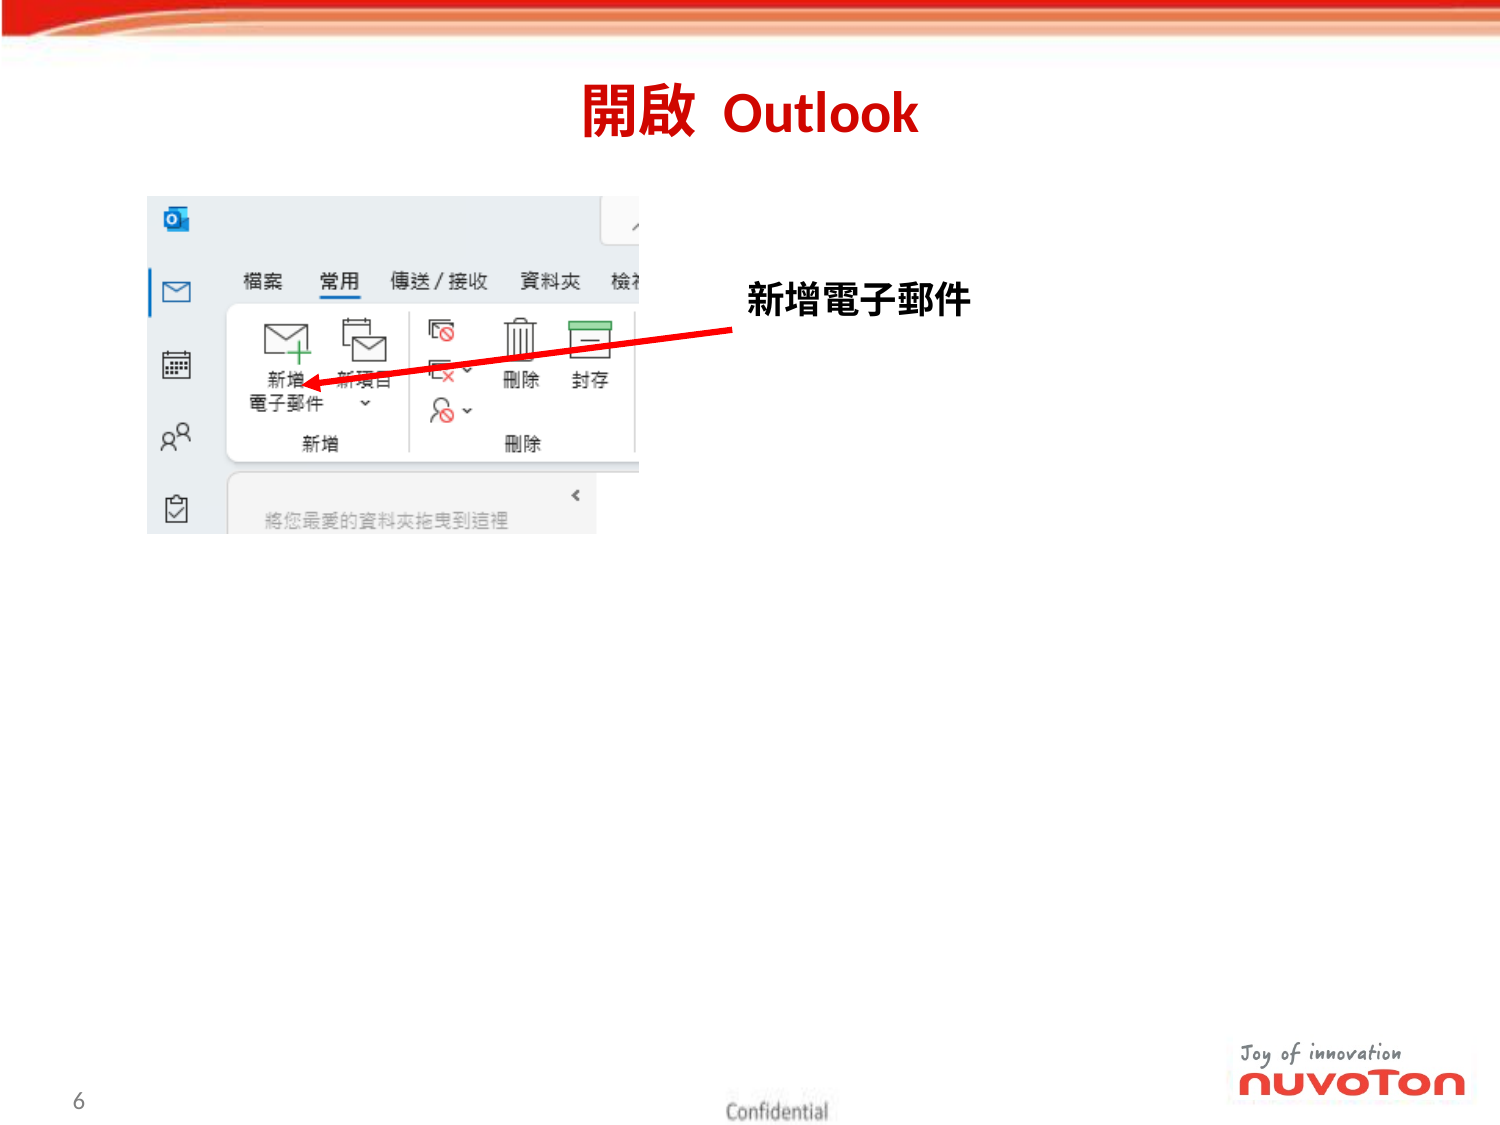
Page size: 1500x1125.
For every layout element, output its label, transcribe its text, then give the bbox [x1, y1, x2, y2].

slide_number 5 [0, 1069, 160, 1125]
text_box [300, 329, 733, 386]
title 開啟 Outlook [75, 66, 1425, 149]
picture [1, 0, 1500, 1125]
text_box 新增電子郵件 [732, 269, 1341, 329]
